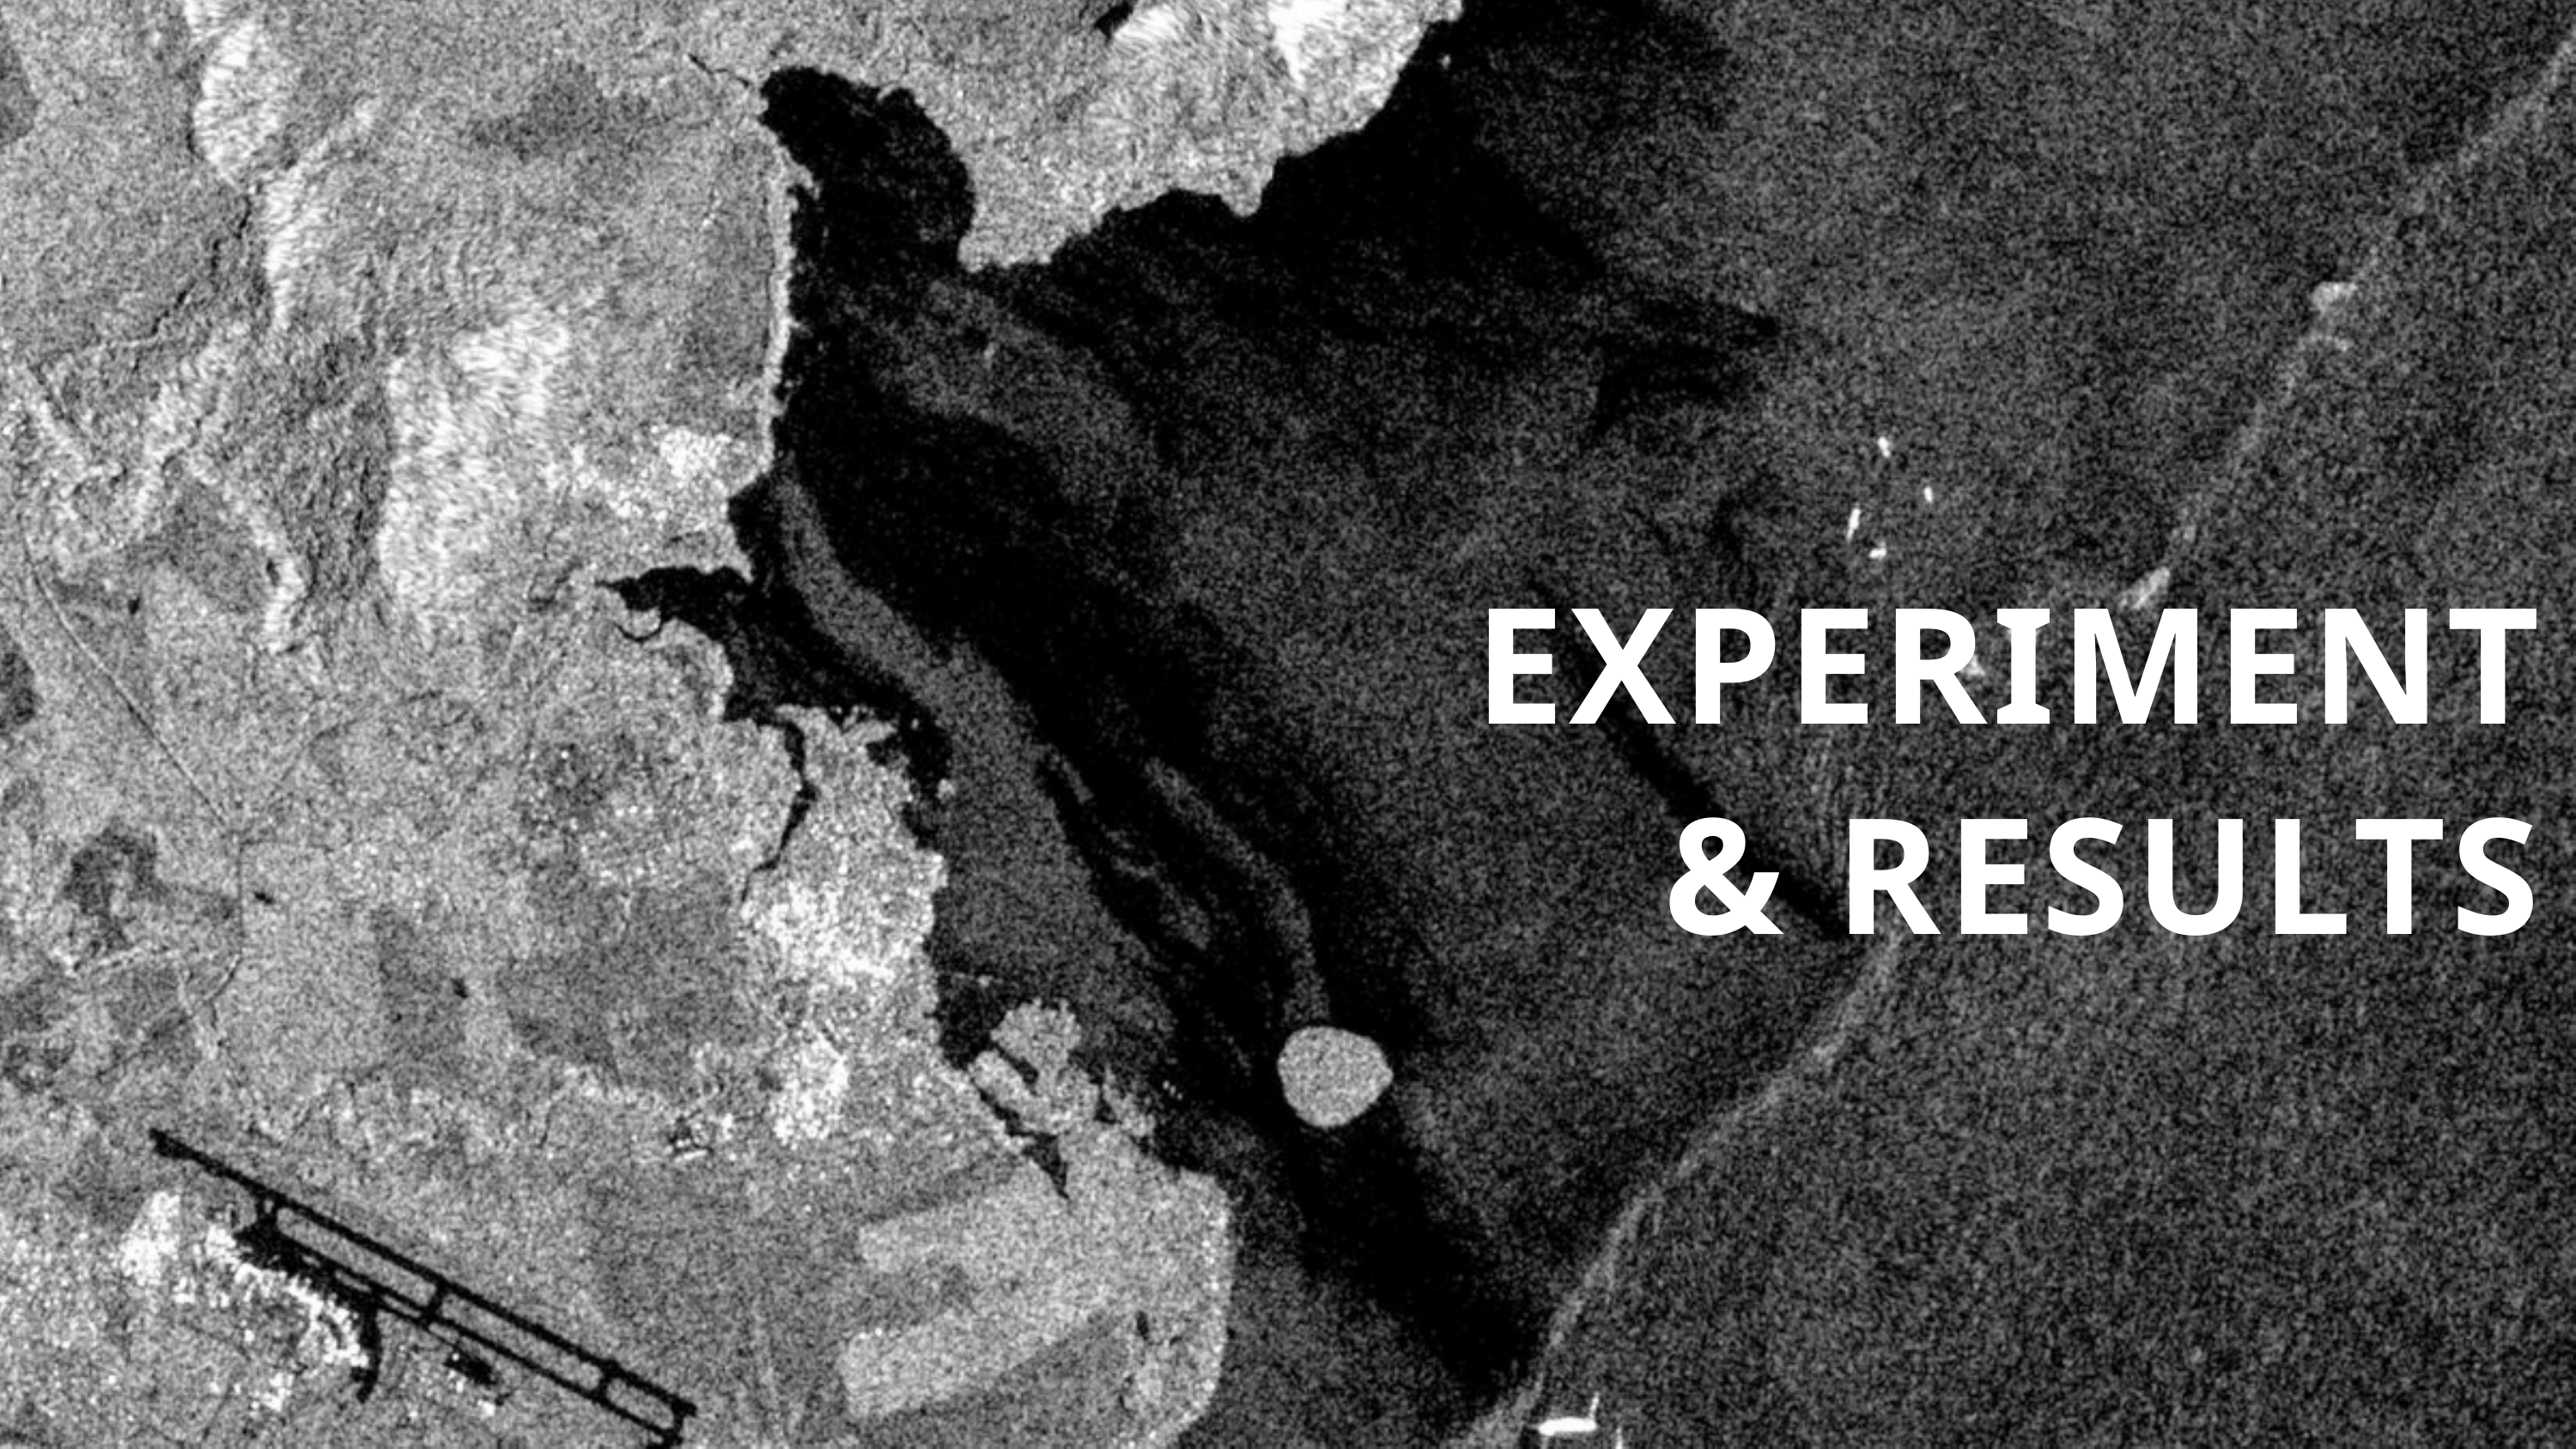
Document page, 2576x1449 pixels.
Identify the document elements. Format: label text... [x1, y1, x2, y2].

text_box EXPERIMENT & RESULTS [973, 545, 2542, 967]
text_box [0, 0, 2576, 1449]
